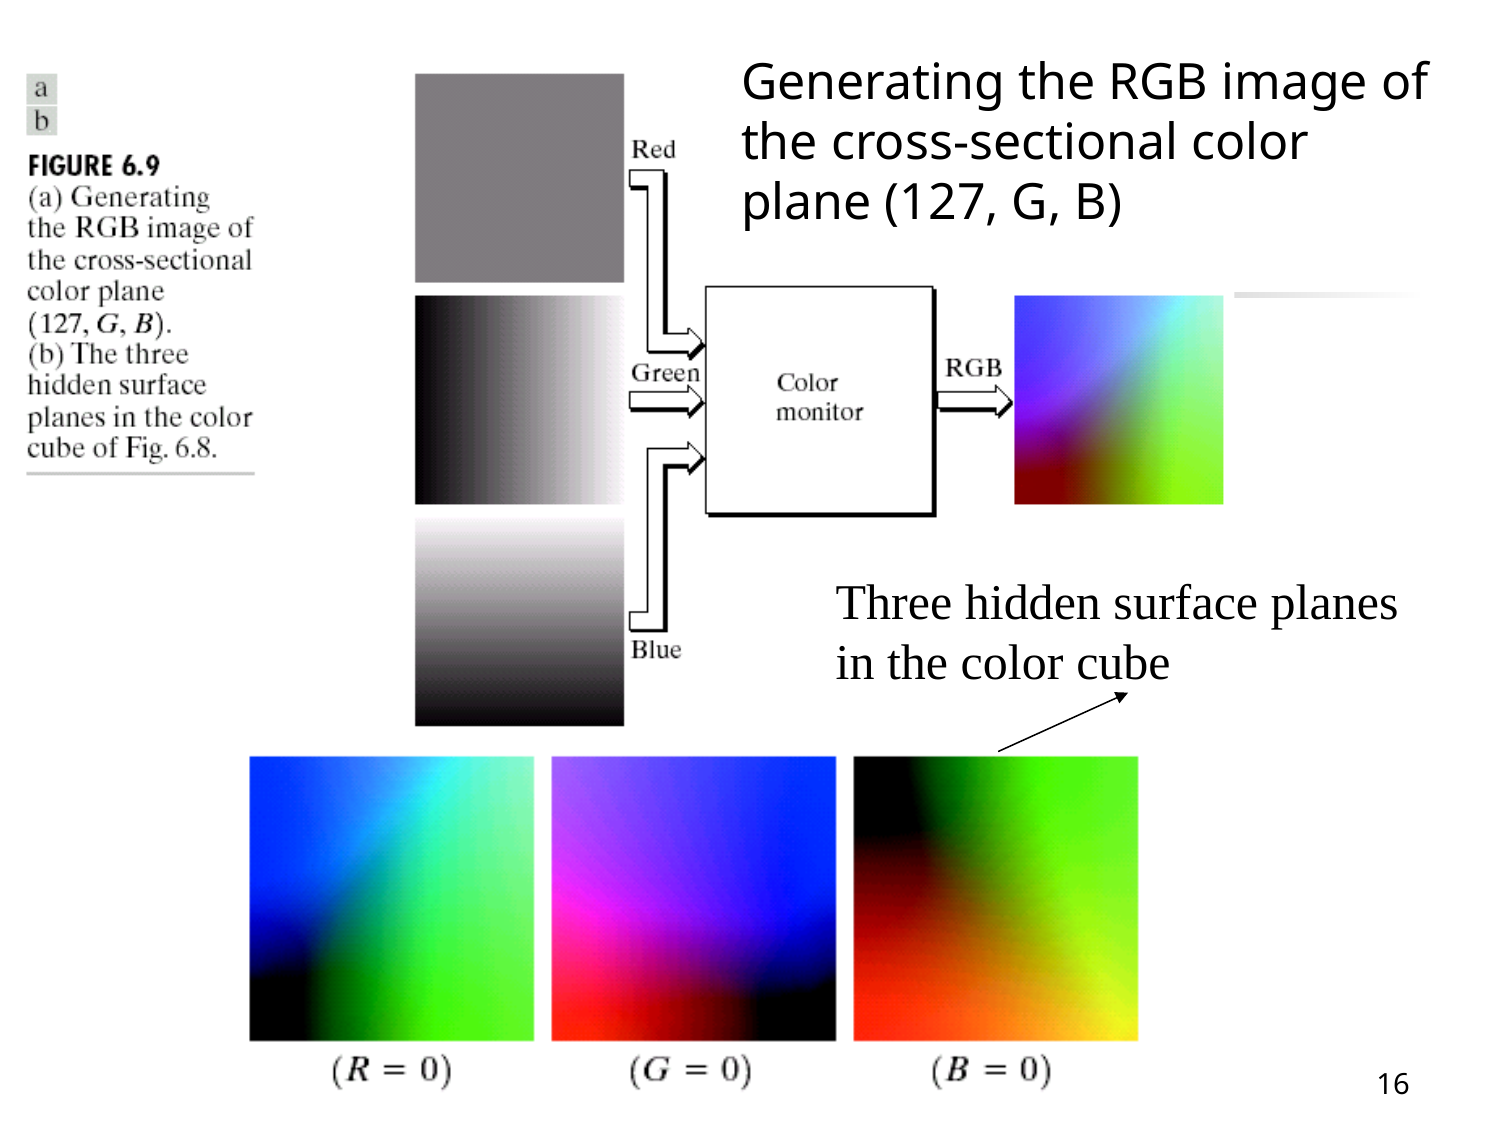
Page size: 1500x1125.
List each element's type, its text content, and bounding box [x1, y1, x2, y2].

text_box Generating the RGB image of the cross-sectional color plane (127, G, B) [726, 42, 1447, 238]
picture [17, 66, 1235, 1099]
text_box Three hidden surface planes in the color cube [1239, 562, 1439, 698]
slide_number 16 [1112, 1037, 1425, 1113]
